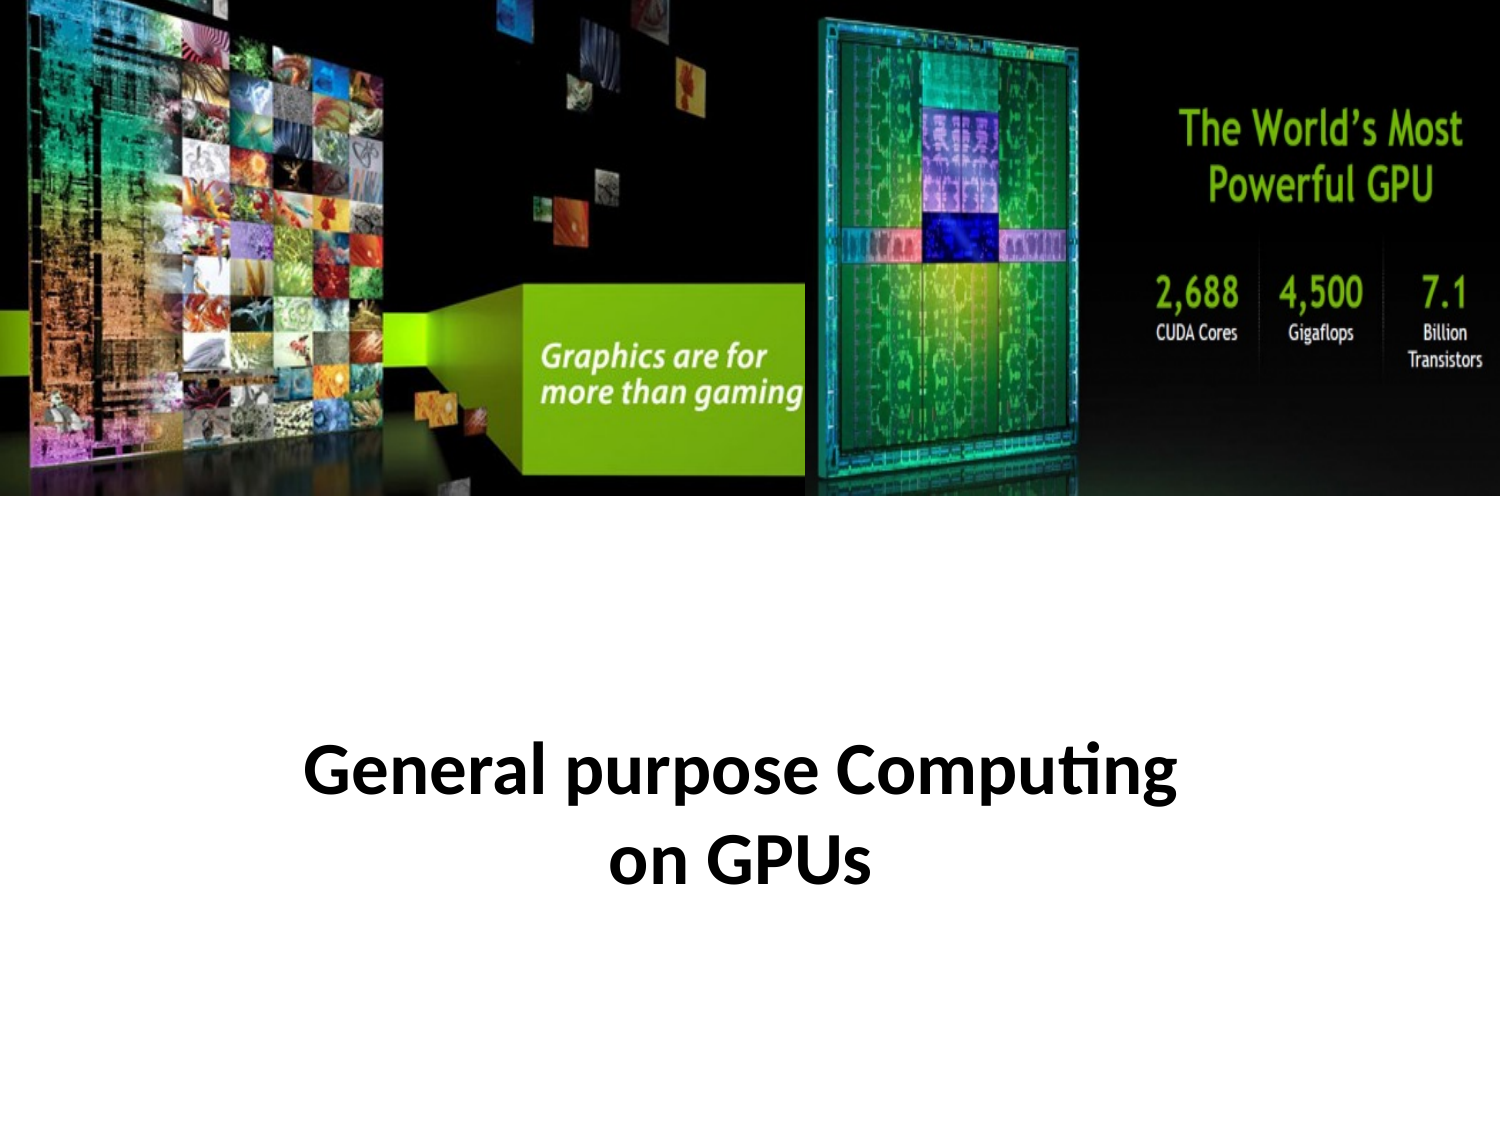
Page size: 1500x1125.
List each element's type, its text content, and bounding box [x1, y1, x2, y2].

picture [0, 0, 1500, 496]
text_box General purpose Computing on GPUs [133, 712, 1349, 908]
